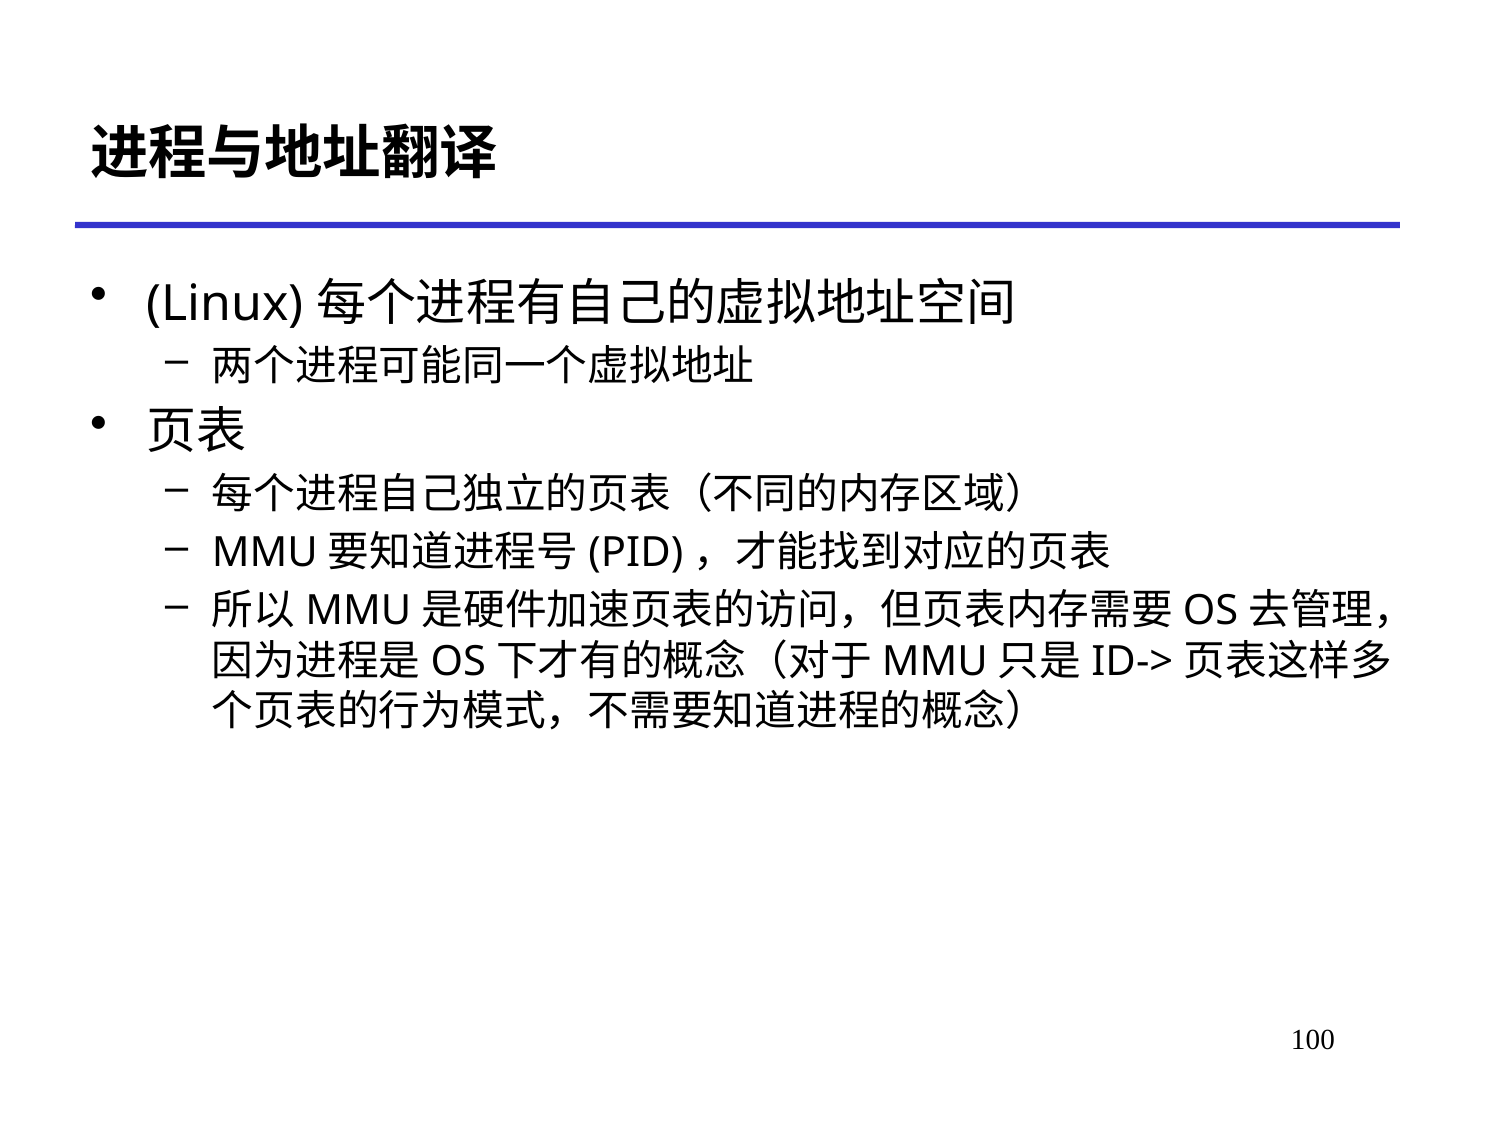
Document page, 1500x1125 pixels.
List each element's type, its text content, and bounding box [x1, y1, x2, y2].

title 进程与地址翻译 [75, 75, 1400, 225]
list (Linux)每个进程有自己的虚拟地址空间 两个进程可能同一个虚拟地址 页表 每个进程自己独立的页表（不同的内存区域） MMU要知道进程号(PID)，才能找到对应的页表 所以MMU是硬件加速页表的访问，但页表内存需要OS去管理，因为进程是OS下才有的概念（对于MMU只是ID->页表这样多个页表的行为模式，不需要知道进程的概念） [75, 262, 1438, 988]
slide_number 104 [1137, 1012, 1351, 1088]
